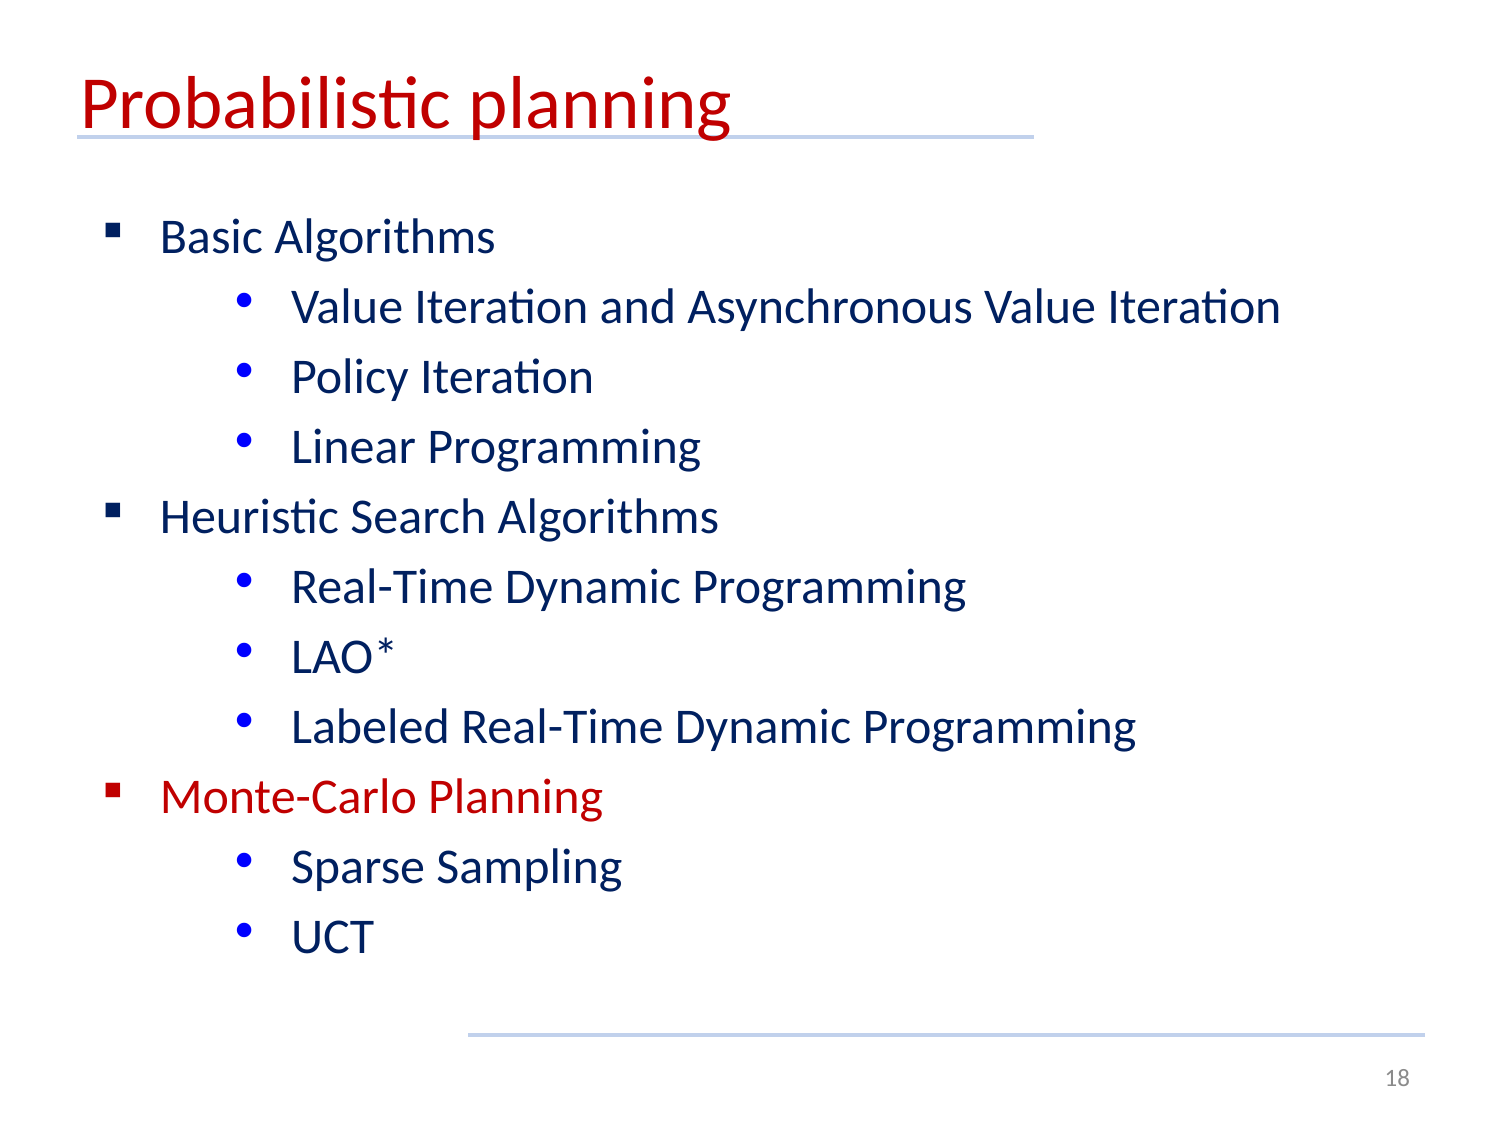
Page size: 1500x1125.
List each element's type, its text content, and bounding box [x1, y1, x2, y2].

text_box Probabilistic planning [64, 46, 1459, 151]
slide_number 18 [1246, 1046, 1425, 1107]
text_box Basic Algorithms Value Iteration and Asynchronous Value Iteration Policy Iteration Linear Programming Heuristic Search Algorithms Real-Time Dynamic Programming LAO* Labeled Real-Time Dynamic Programming Monte-Carlo Planning Sparse Sampling UCT [88, 196, 1376, 1056]
